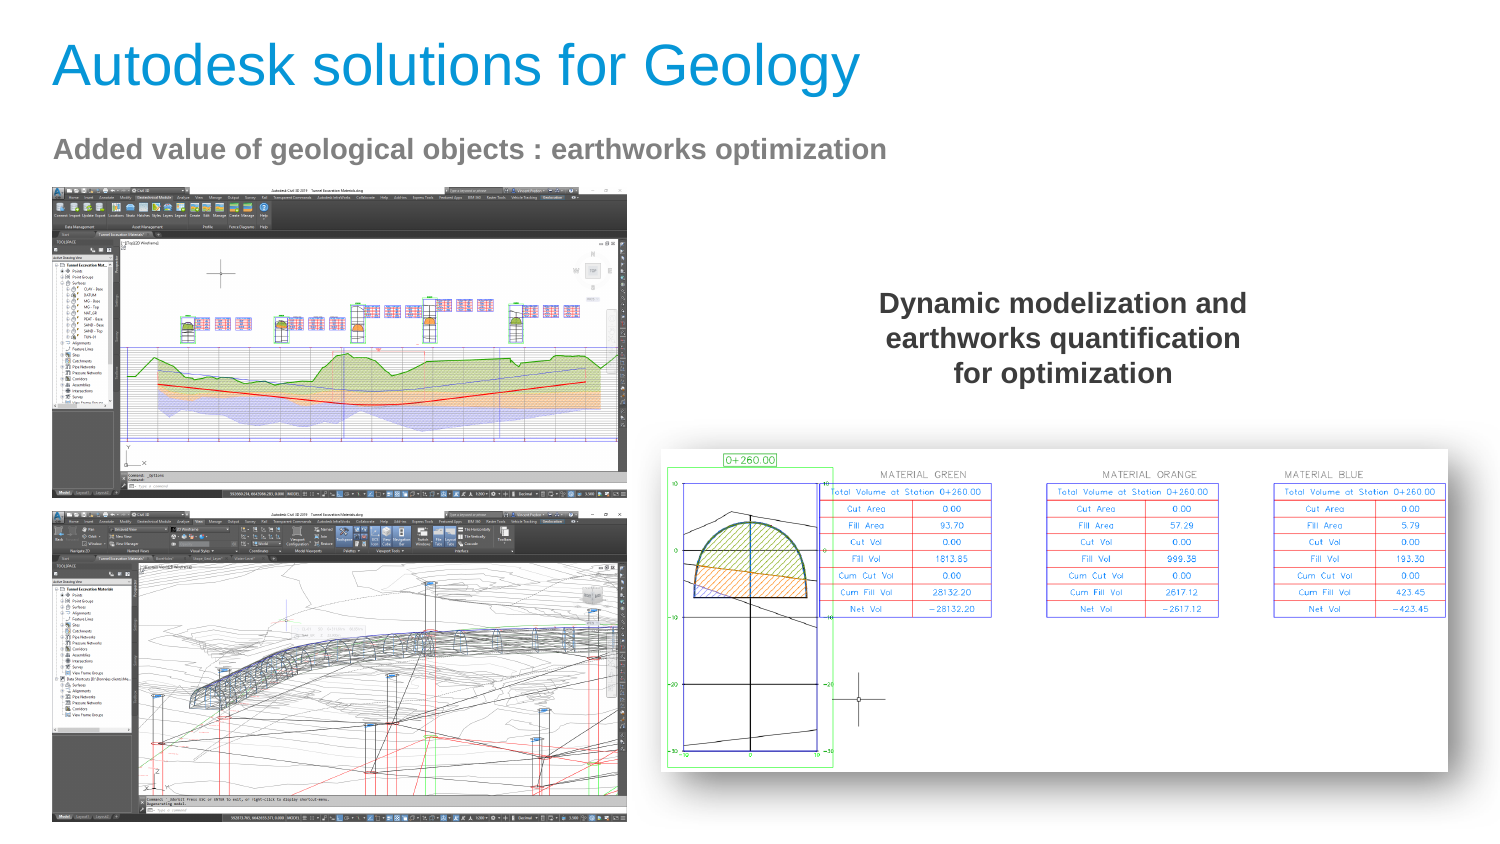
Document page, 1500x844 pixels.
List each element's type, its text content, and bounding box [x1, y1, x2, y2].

picture [52, 511, 627, 822]
picture [52, 187, 627, 498]
picture [661, 449, 1448, 772]
text_box Dynamic modelization and earthworks quantification for optimization [852, 276, 1274, 397]
text_box Added value of geological objects : earthworks optimization [52, 123, 989, 173]
title Autodesk solutions for Geology [52, 35, 1446, 122]
